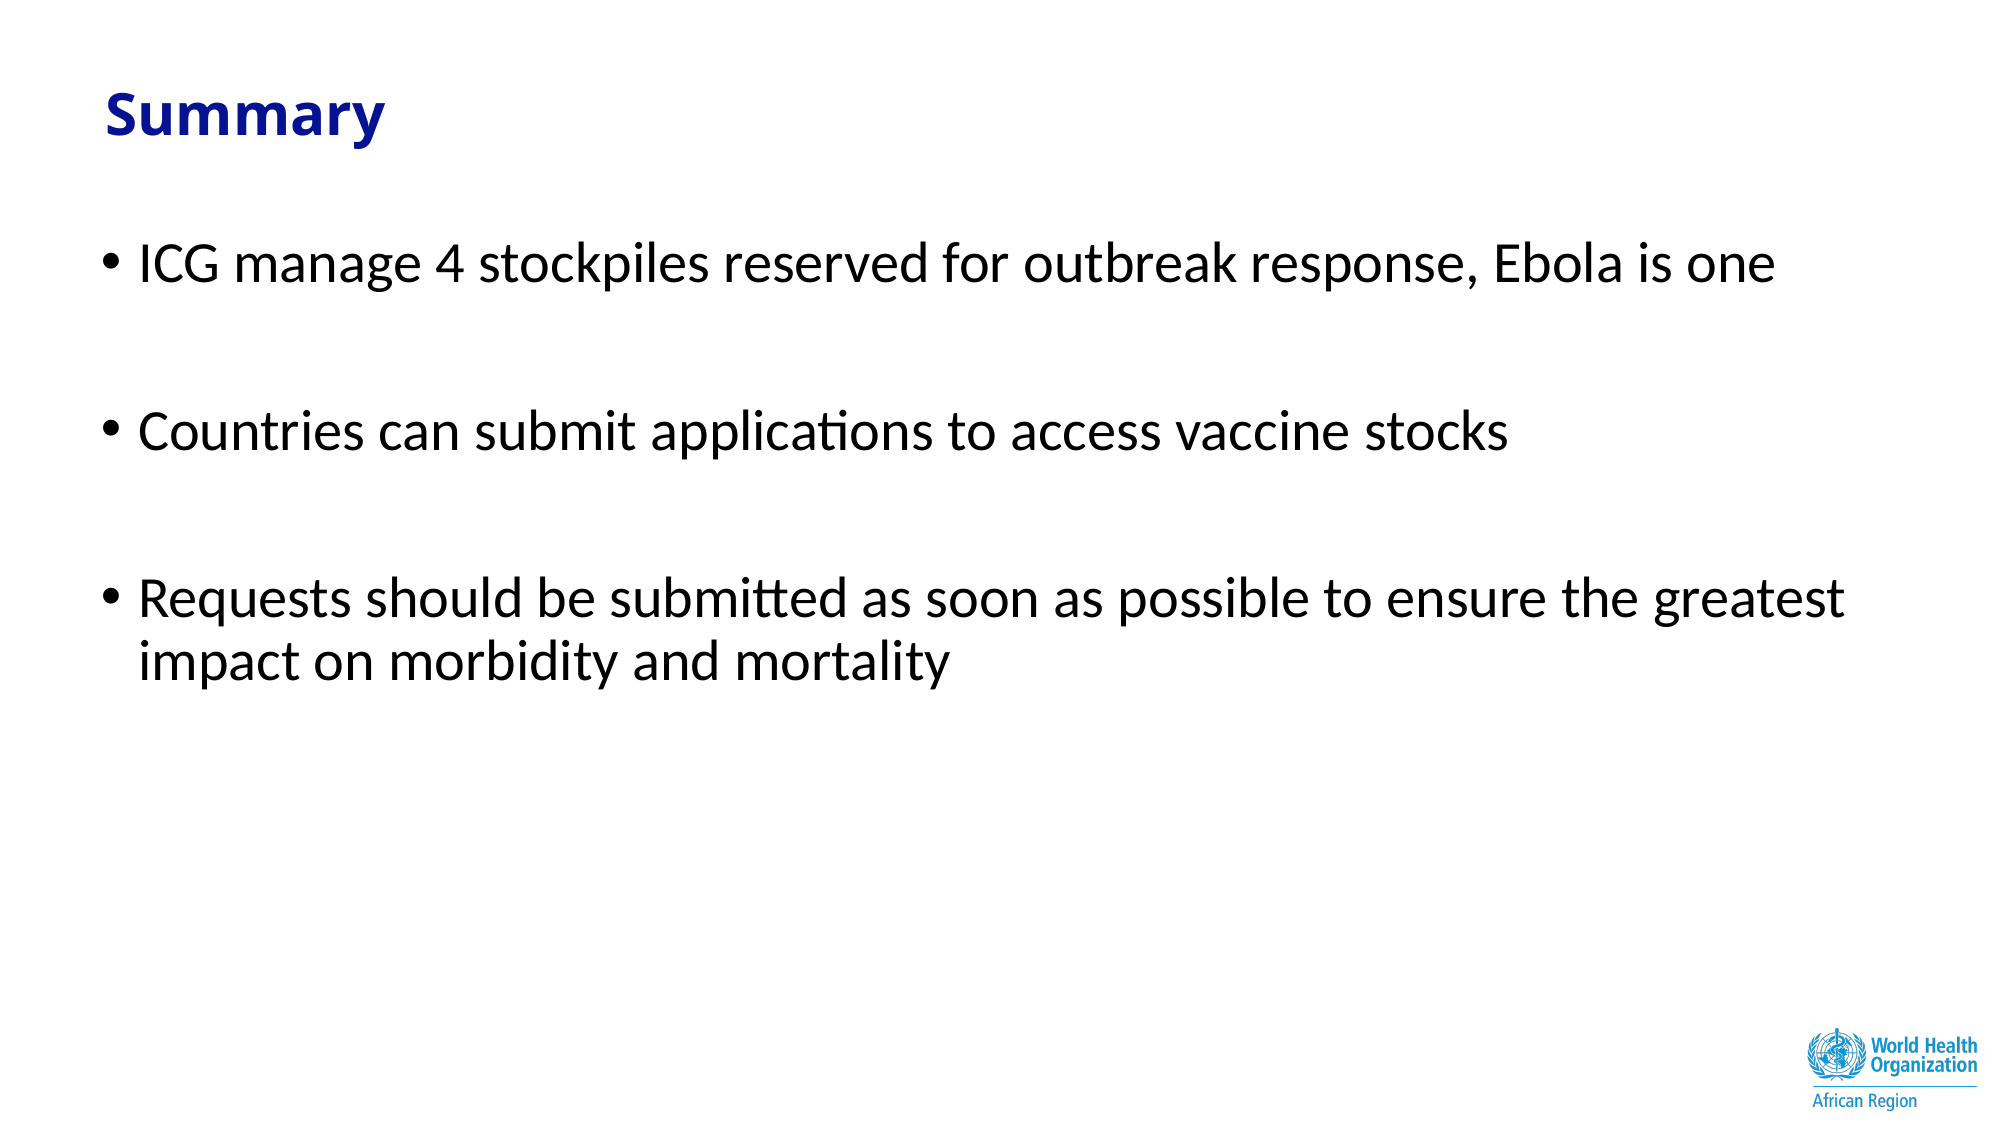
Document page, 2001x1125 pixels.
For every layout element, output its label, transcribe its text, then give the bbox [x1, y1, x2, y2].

picture [1806, 1028, 1978, 1111]
title Summary [90, 59, 1902, 174]
list ICG manage 4 stockpiles reserved for outbreak response, Ebola is one Countries can submit applications to access vaccine stocks Requests should be submitted as soon as possible to ensure the greatest impact on morbidity and mortality [85, 224, 1905, 1014]
